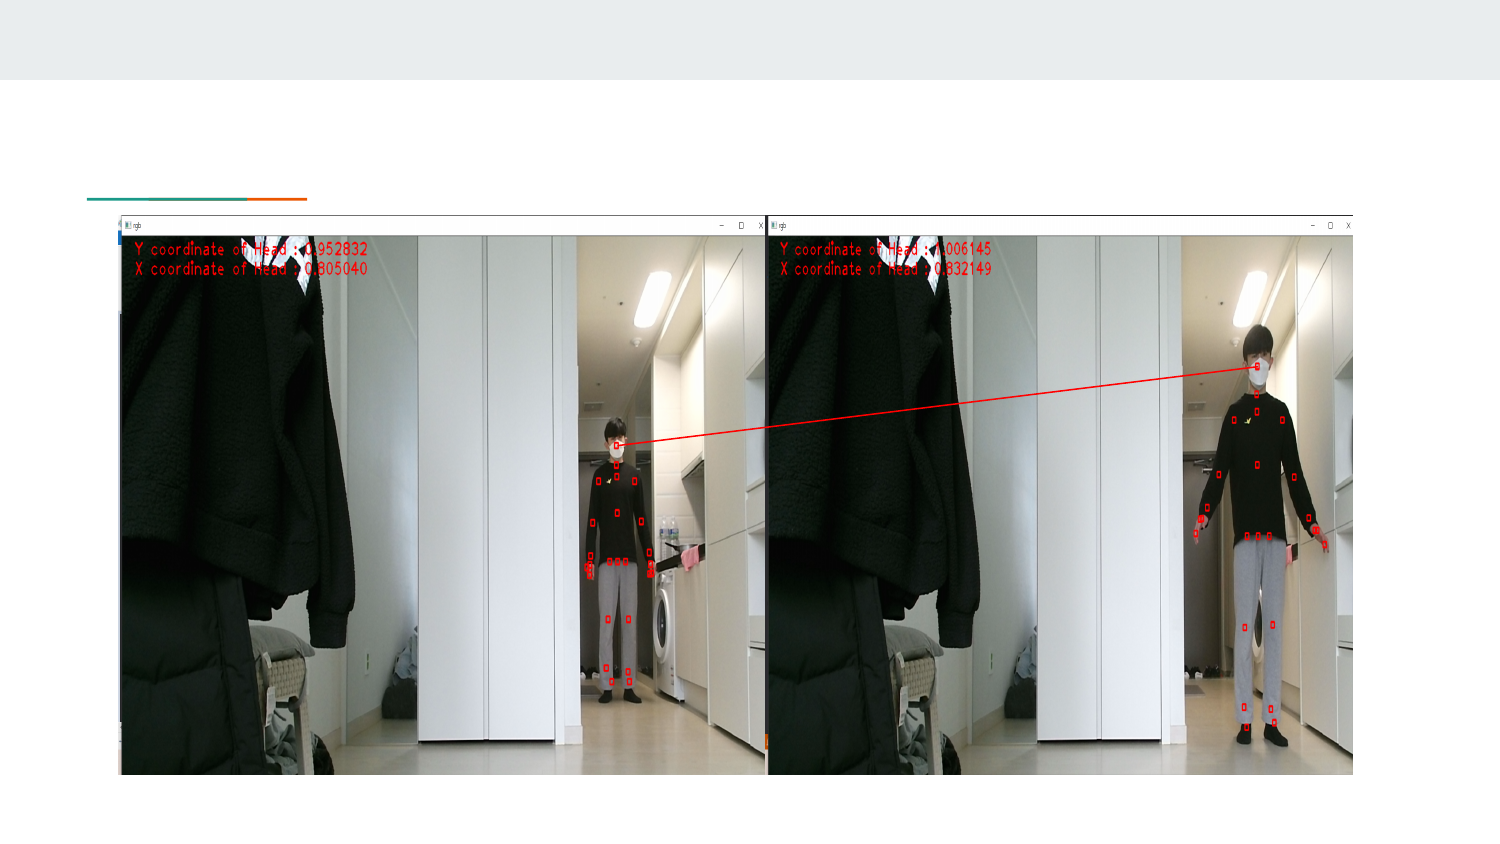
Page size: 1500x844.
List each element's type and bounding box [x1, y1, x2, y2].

text_box [617, 366, 1259, 446]
picture [118, 214, 1354, 775]
